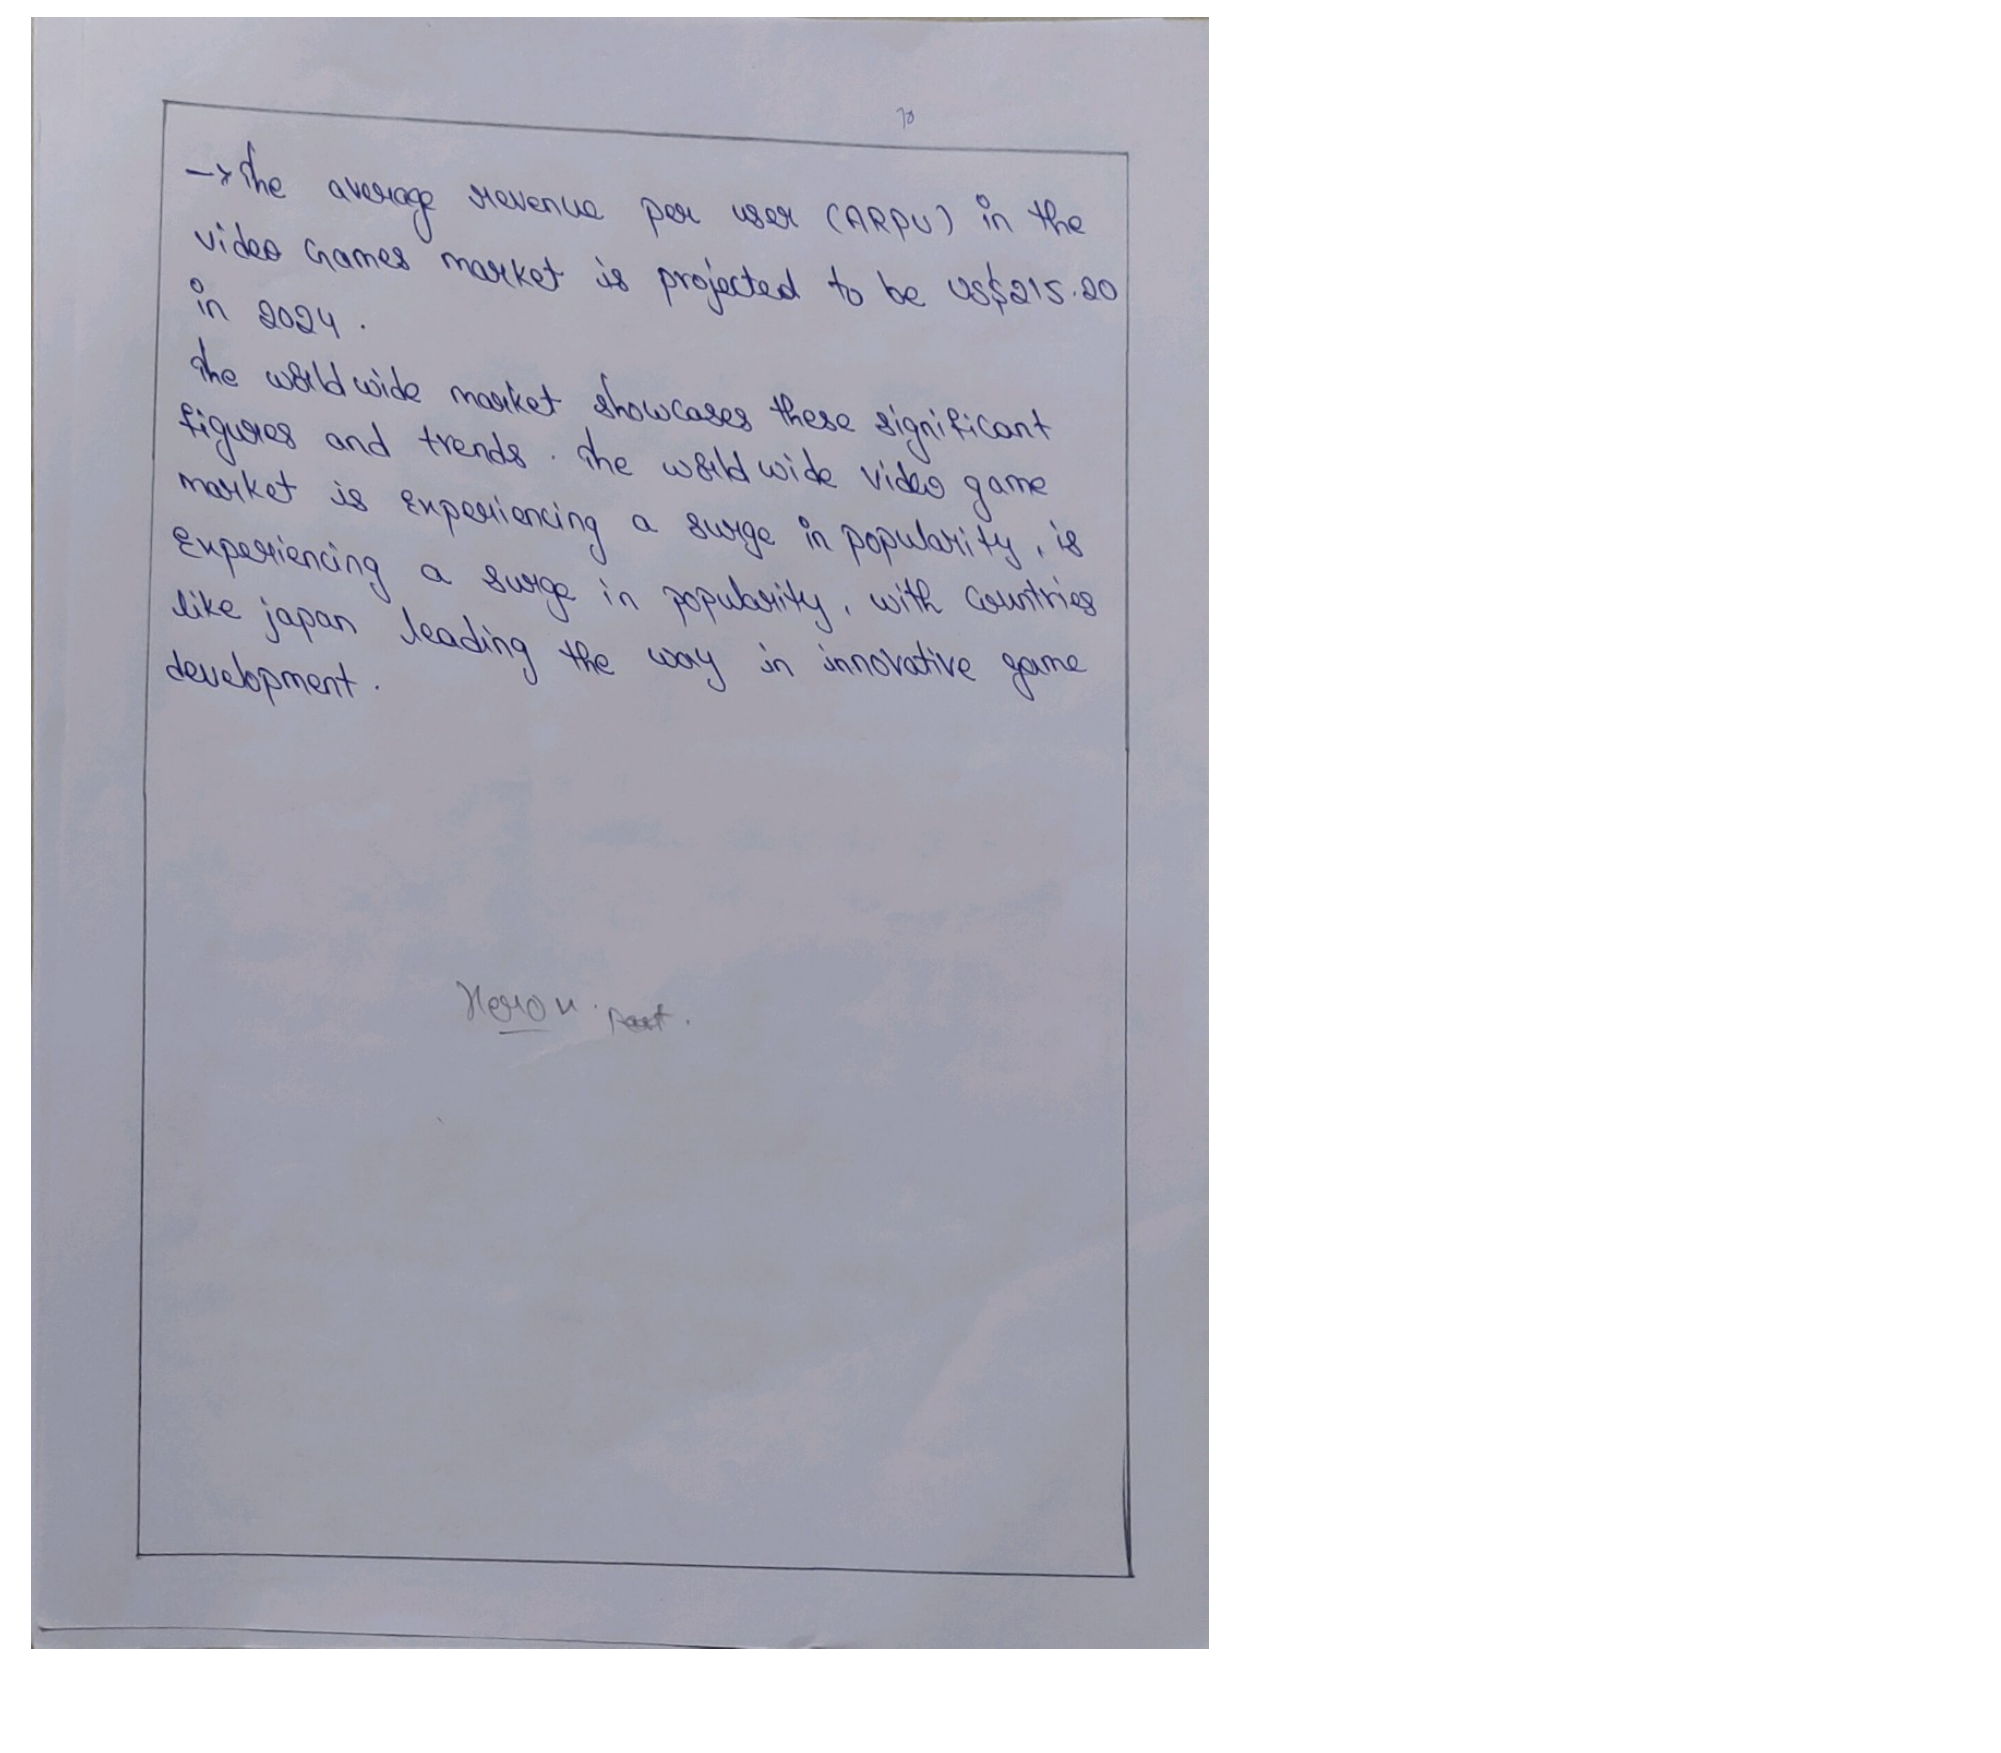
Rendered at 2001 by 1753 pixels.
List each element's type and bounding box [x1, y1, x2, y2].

picture [30, 17, 1209, 1649]
